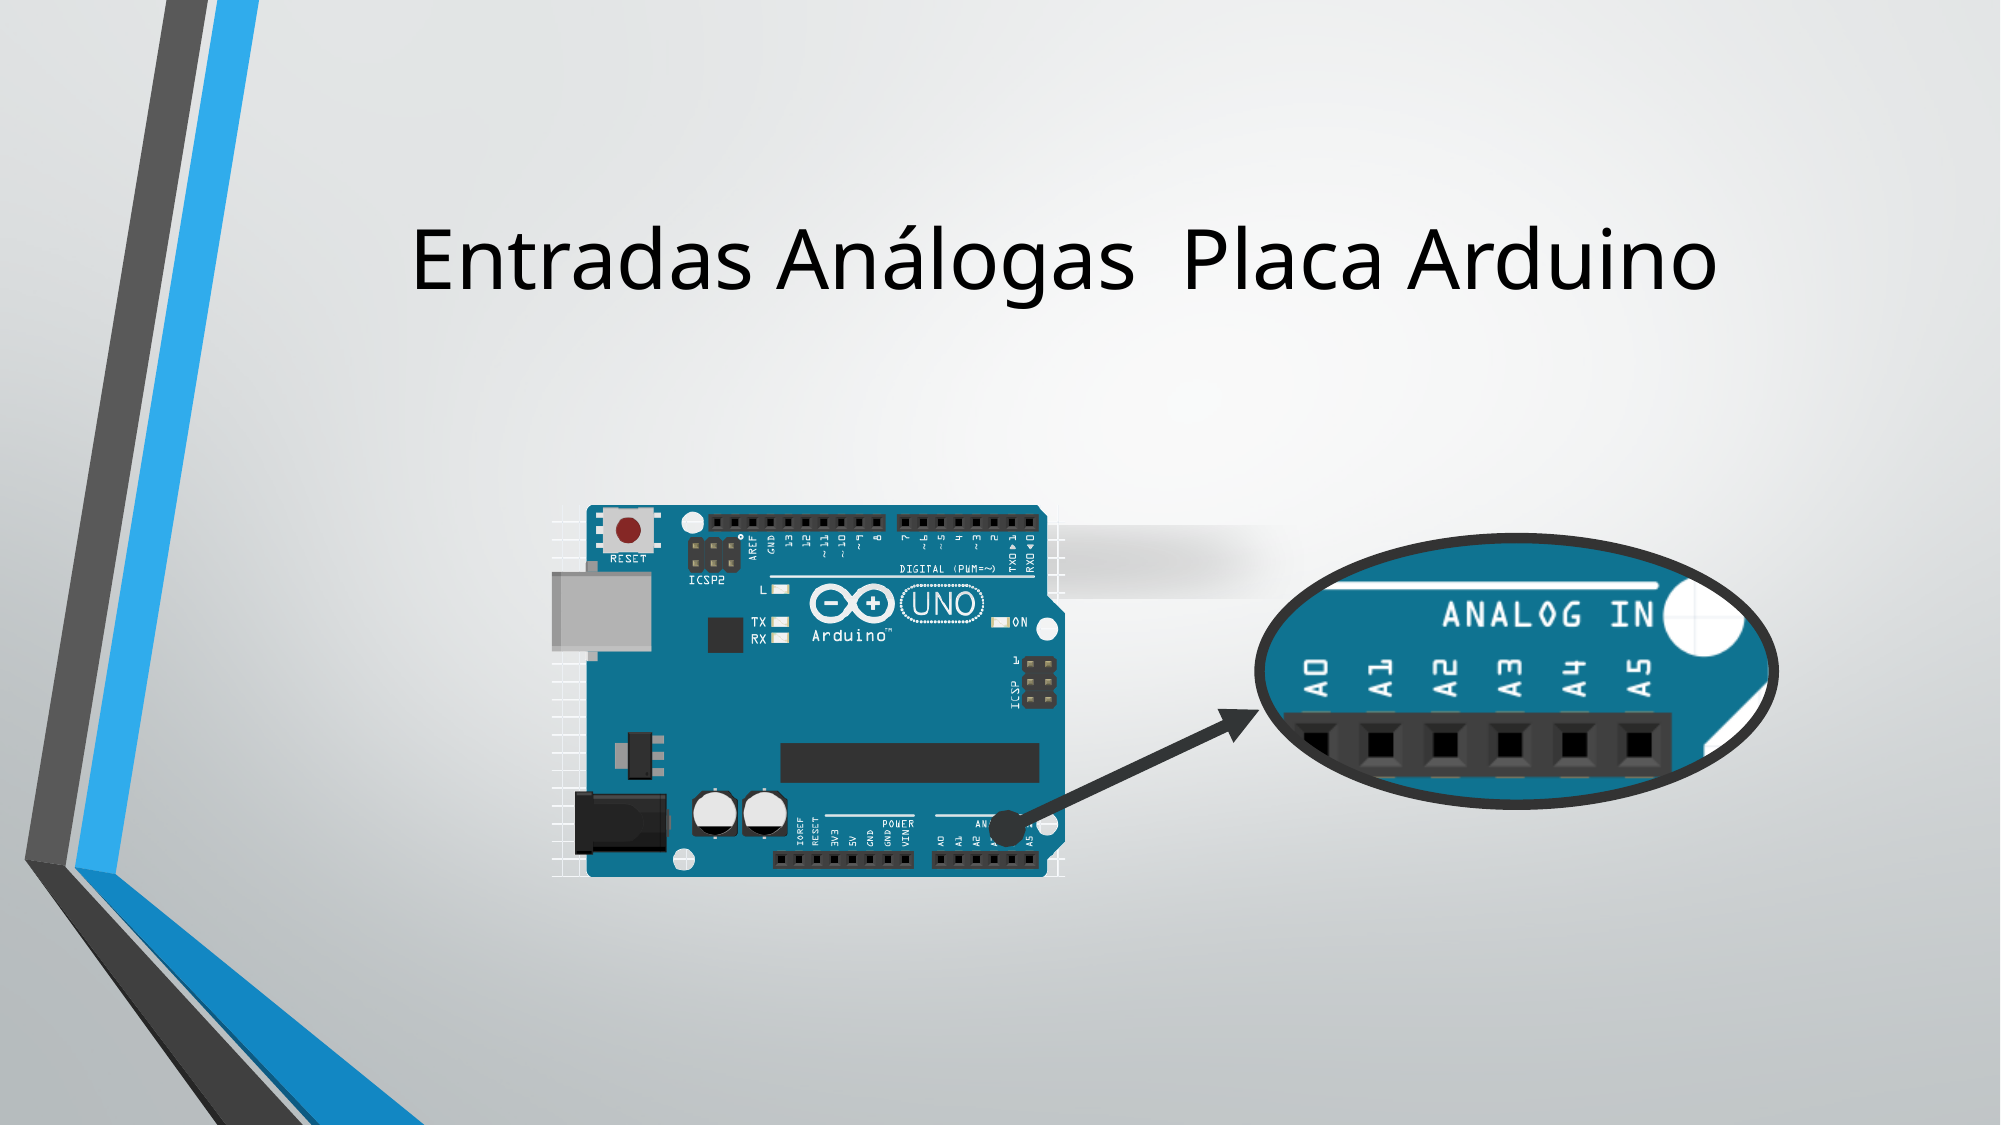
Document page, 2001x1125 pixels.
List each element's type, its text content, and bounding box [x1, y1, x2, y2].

title Entradas Análogas Placa Arduino [243, 112, 1887, 400]
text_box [1006, 709, 1260, 829]
picture [551, 505, 1066, 877]
picture [1259, 537, 1775, 805]
